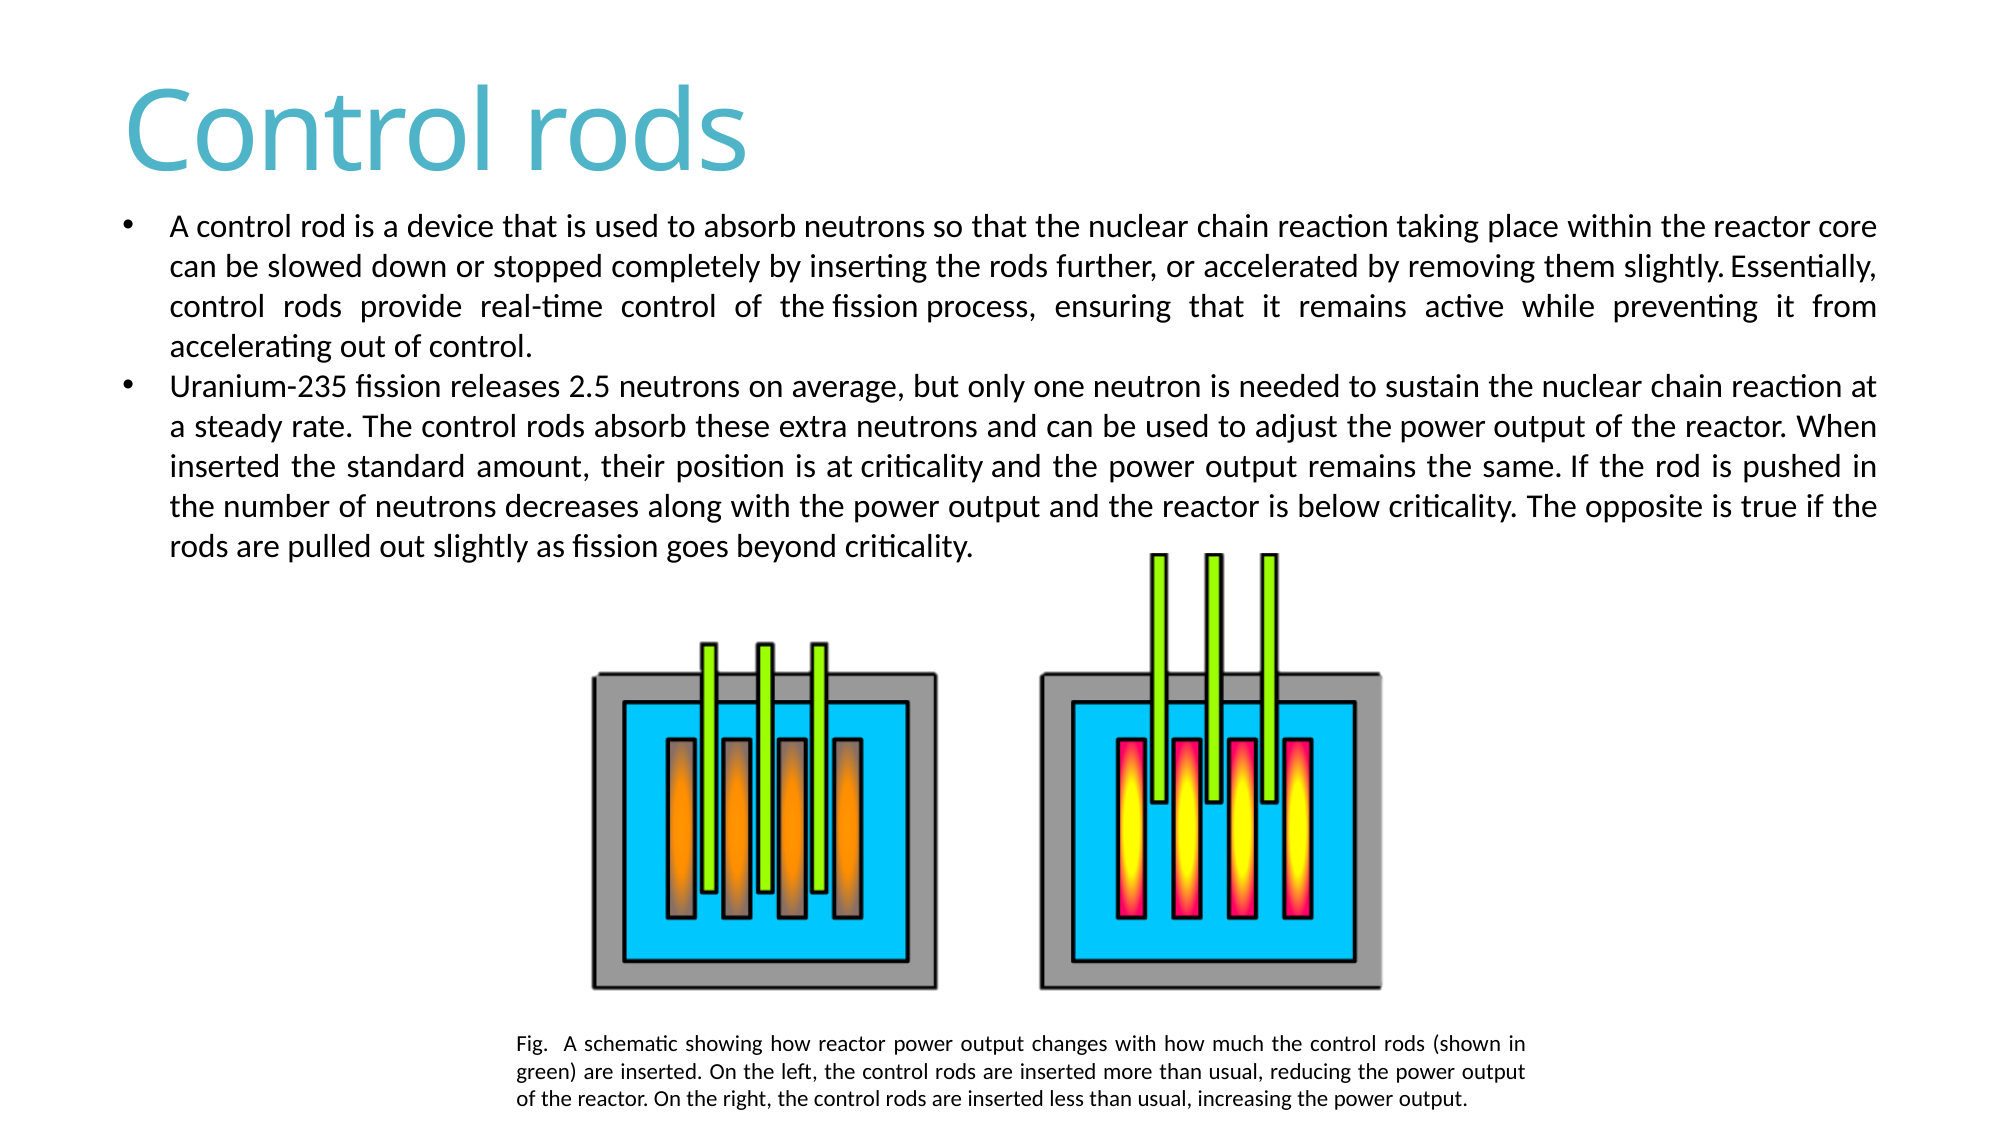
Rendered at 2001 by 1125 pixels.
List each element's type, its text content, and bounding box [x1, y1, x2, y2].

title Control rods [107, 0, 1875, 197]
picture [572, 541, 1411, 1022]
text_box A control rod is a device that is used to absorb neutrons so that the nuclear chain reaction taking place within the reactor core can be slowed down or stopped completely by inserting the rods further, or accelerated by removing them slightly. Essentially, control rods provide real-time control of the fission process, ensuring that it remains active while preventing it from accelerating out of control. Uranium-235 fission releases 2.5 neutrons on average, but only one neutron is needed to sustain the nuclear chain reaction at a steady rate. The control rods absorb these extra neutrons and can be used to adjust the power output of the reactor. When inserted the standard amount, their position is at criticality and the power output remains the same. If the rod is pushed in the number of neutrons decreases along with the power output and the reactor is below criticality. The opposite is true if the rods are pulled out slightly as fission goes beyond criticality. [107, 197, 1893, 572]
text_box Fig. A schematic showing how reactor power output changes with how much the control rods (shown in green) are inserted. On the left, the control rods are inserted more than usual, reducing the power output of the reactor. On the right, the control rods are inserted less than usual, increasing the power output. [501, 1021, 1541, 1119]
